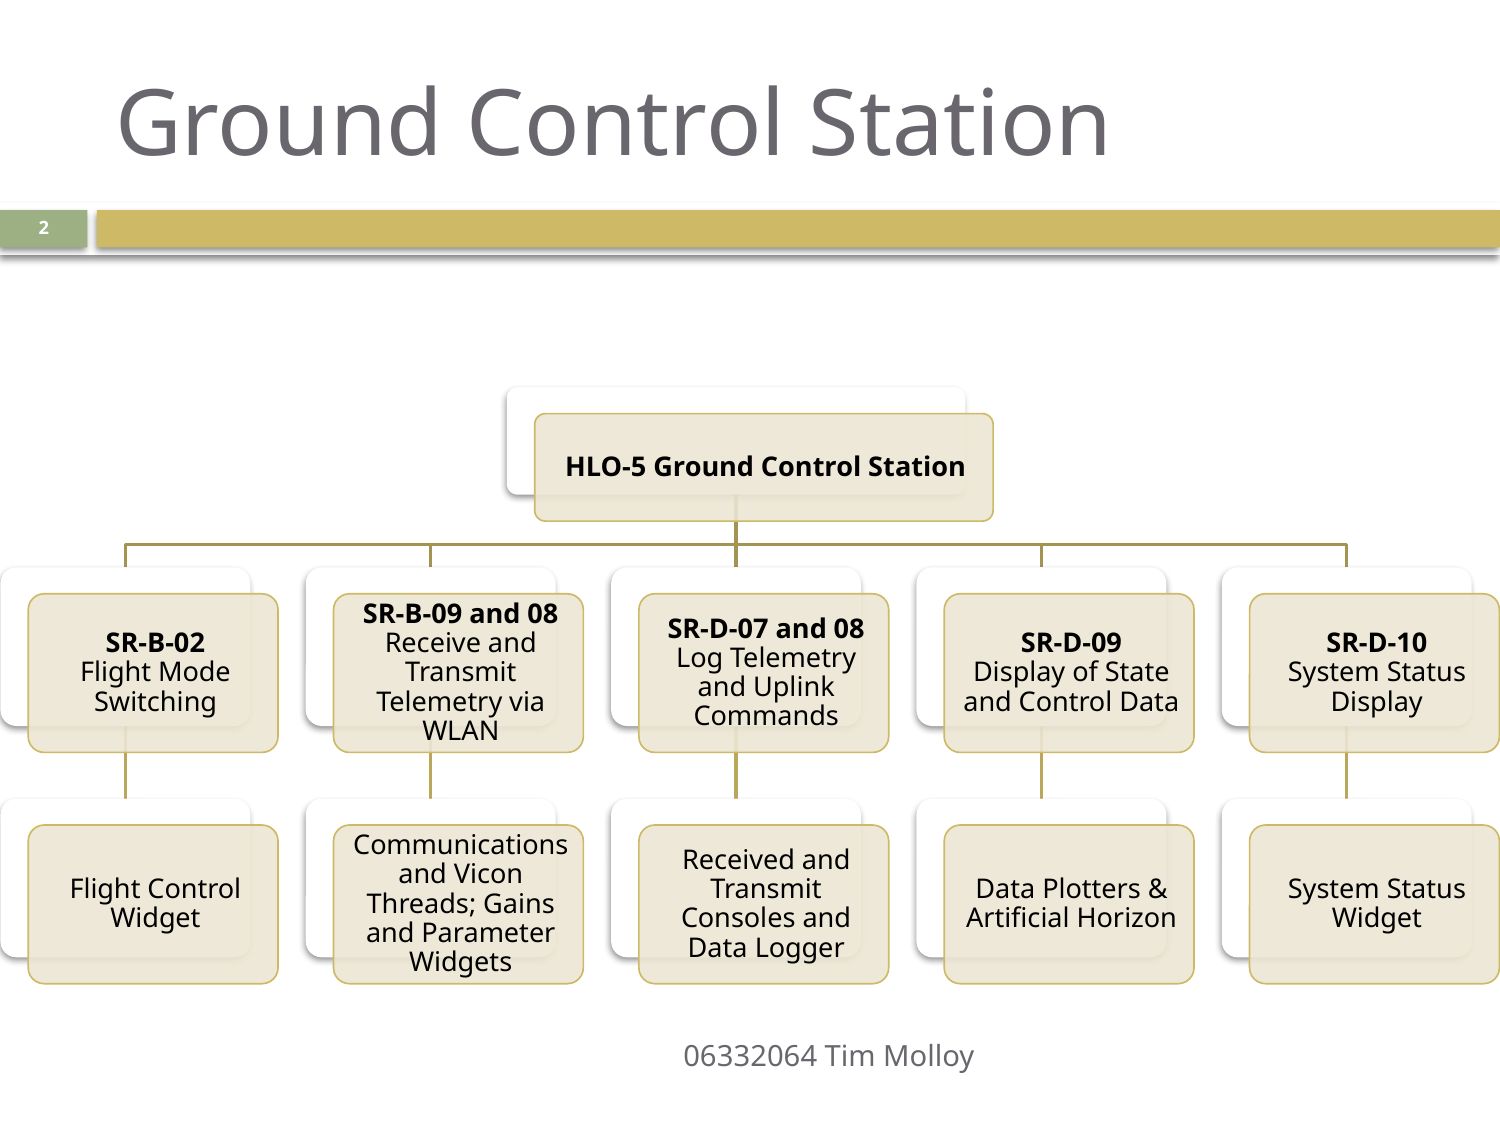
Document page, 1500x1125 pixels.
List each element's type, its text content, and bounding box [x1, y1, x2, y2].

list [0, 245, 1500, 1125]
title Ground Control Station [100, 37, 1438, 200]
slide_number 2 [0, 208, 88, 245]
